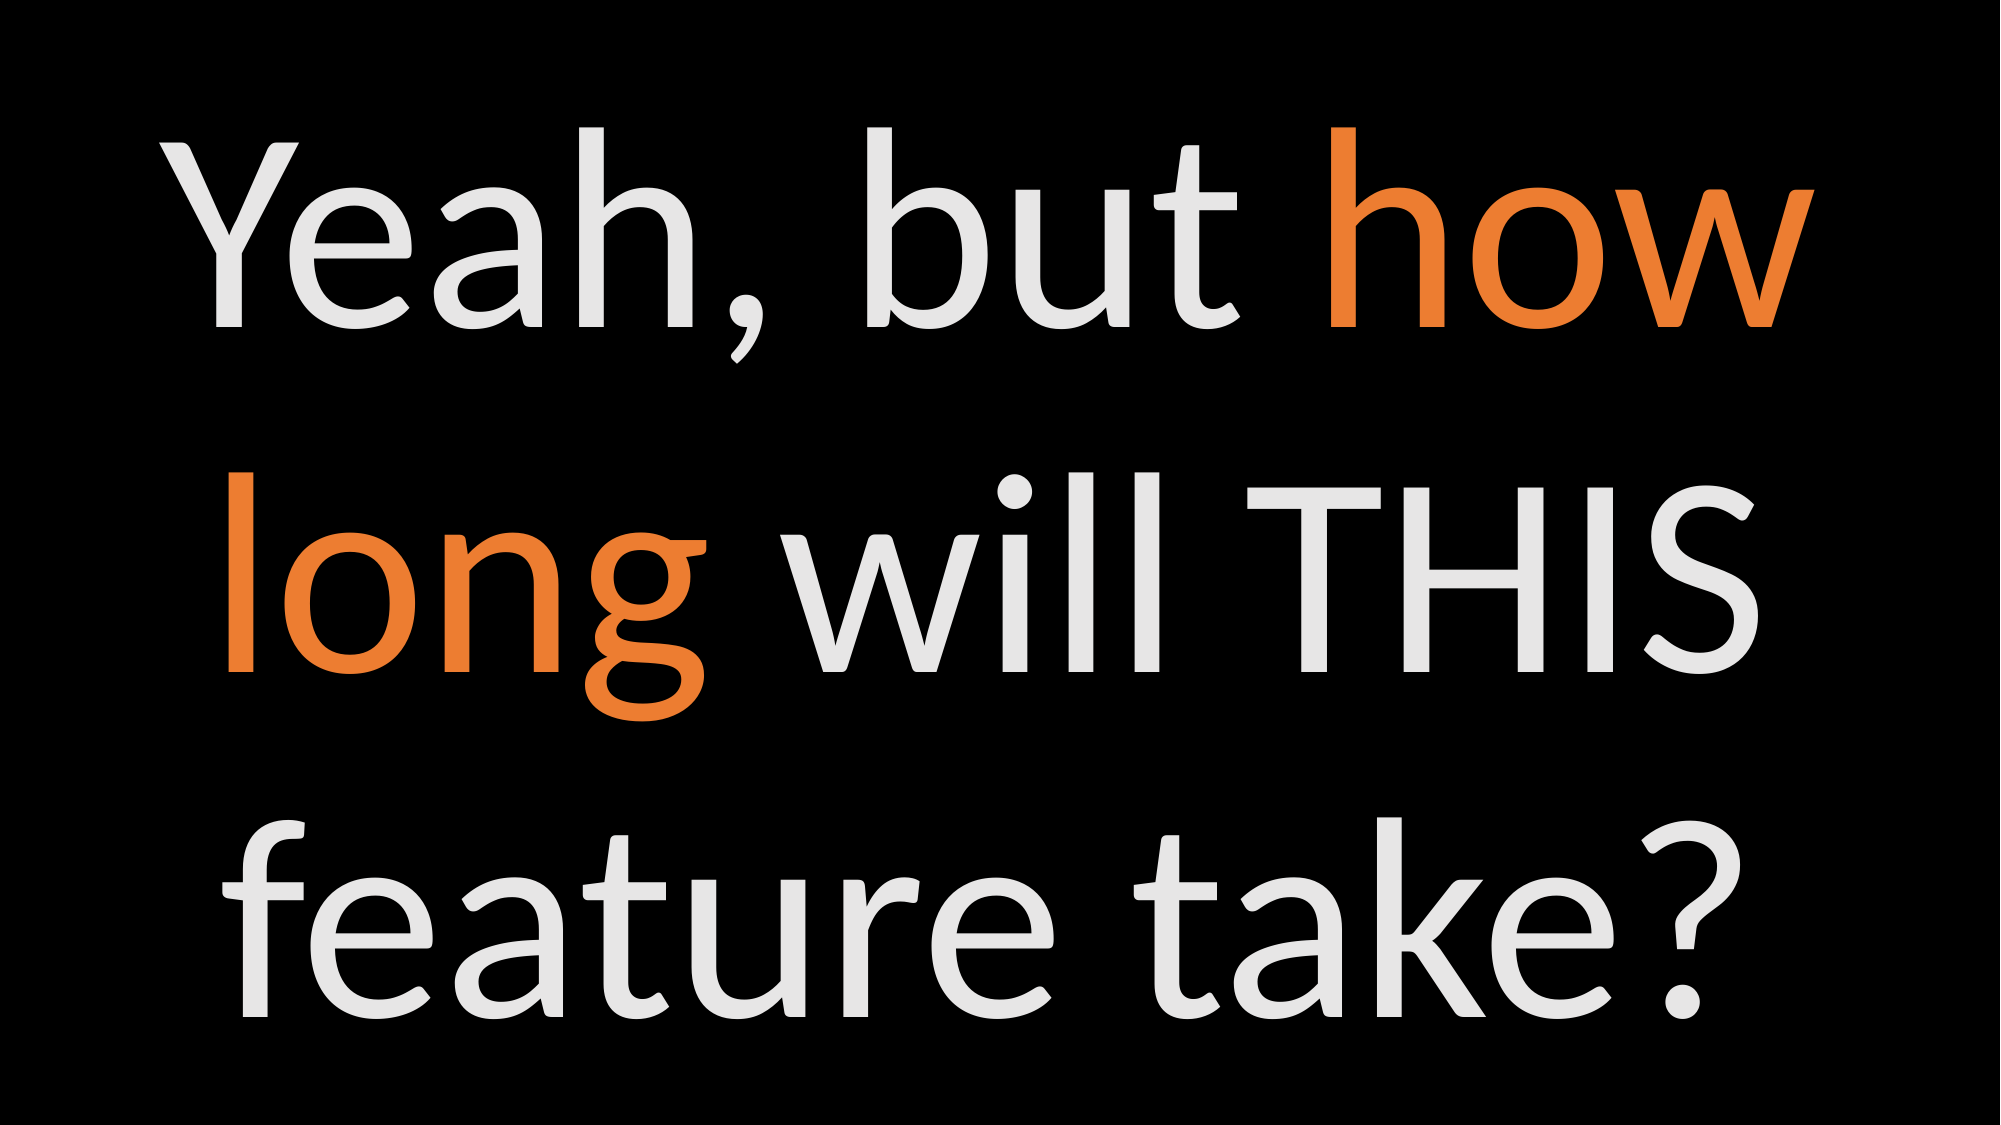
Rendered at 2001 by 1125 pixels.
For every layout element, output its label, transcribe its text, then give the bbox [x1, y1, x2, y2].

text_box Yeah, but how long will THIS feature take? [0, 32, 1990, 1082]
